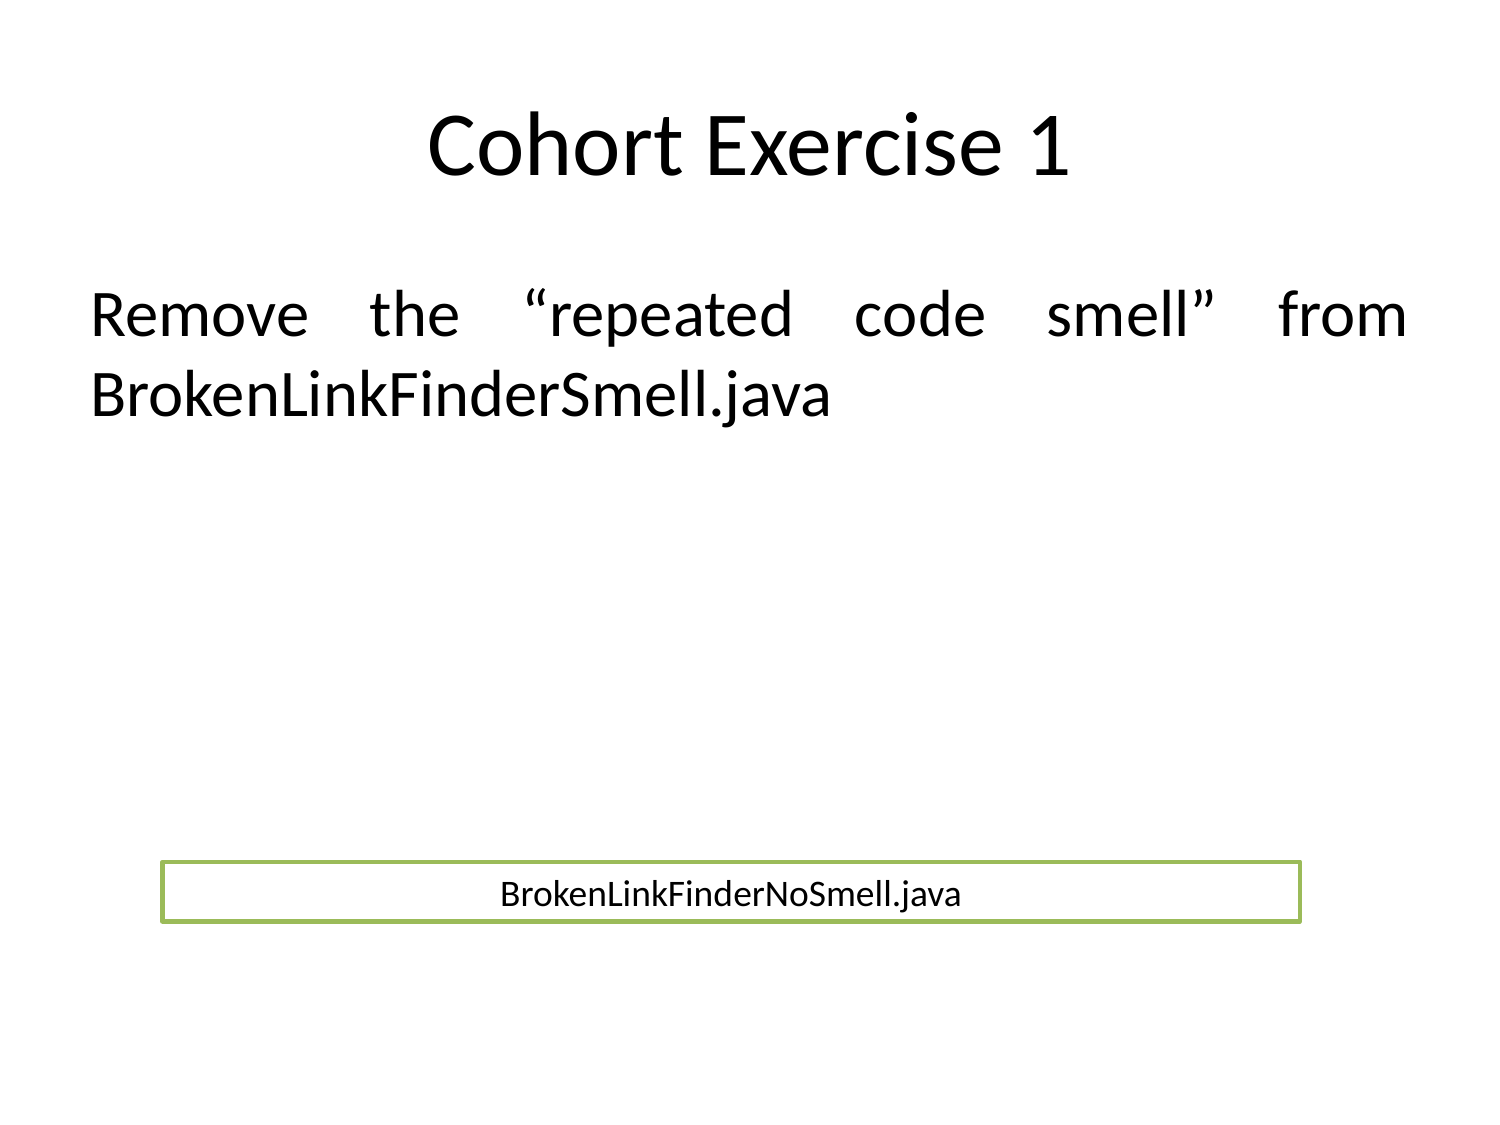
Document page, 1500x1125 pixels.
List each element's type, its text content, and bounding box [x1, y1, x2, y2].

title Cohort Exercise 1 [75, 45, 1425, 233]
text_box BrokenLinkFinderNoSmell.java [160, 860, 1302, 924]
list Remove the “repeated code smell” from BrokenLinkFinderSmell.java [75, 262, 1425, 1005]
